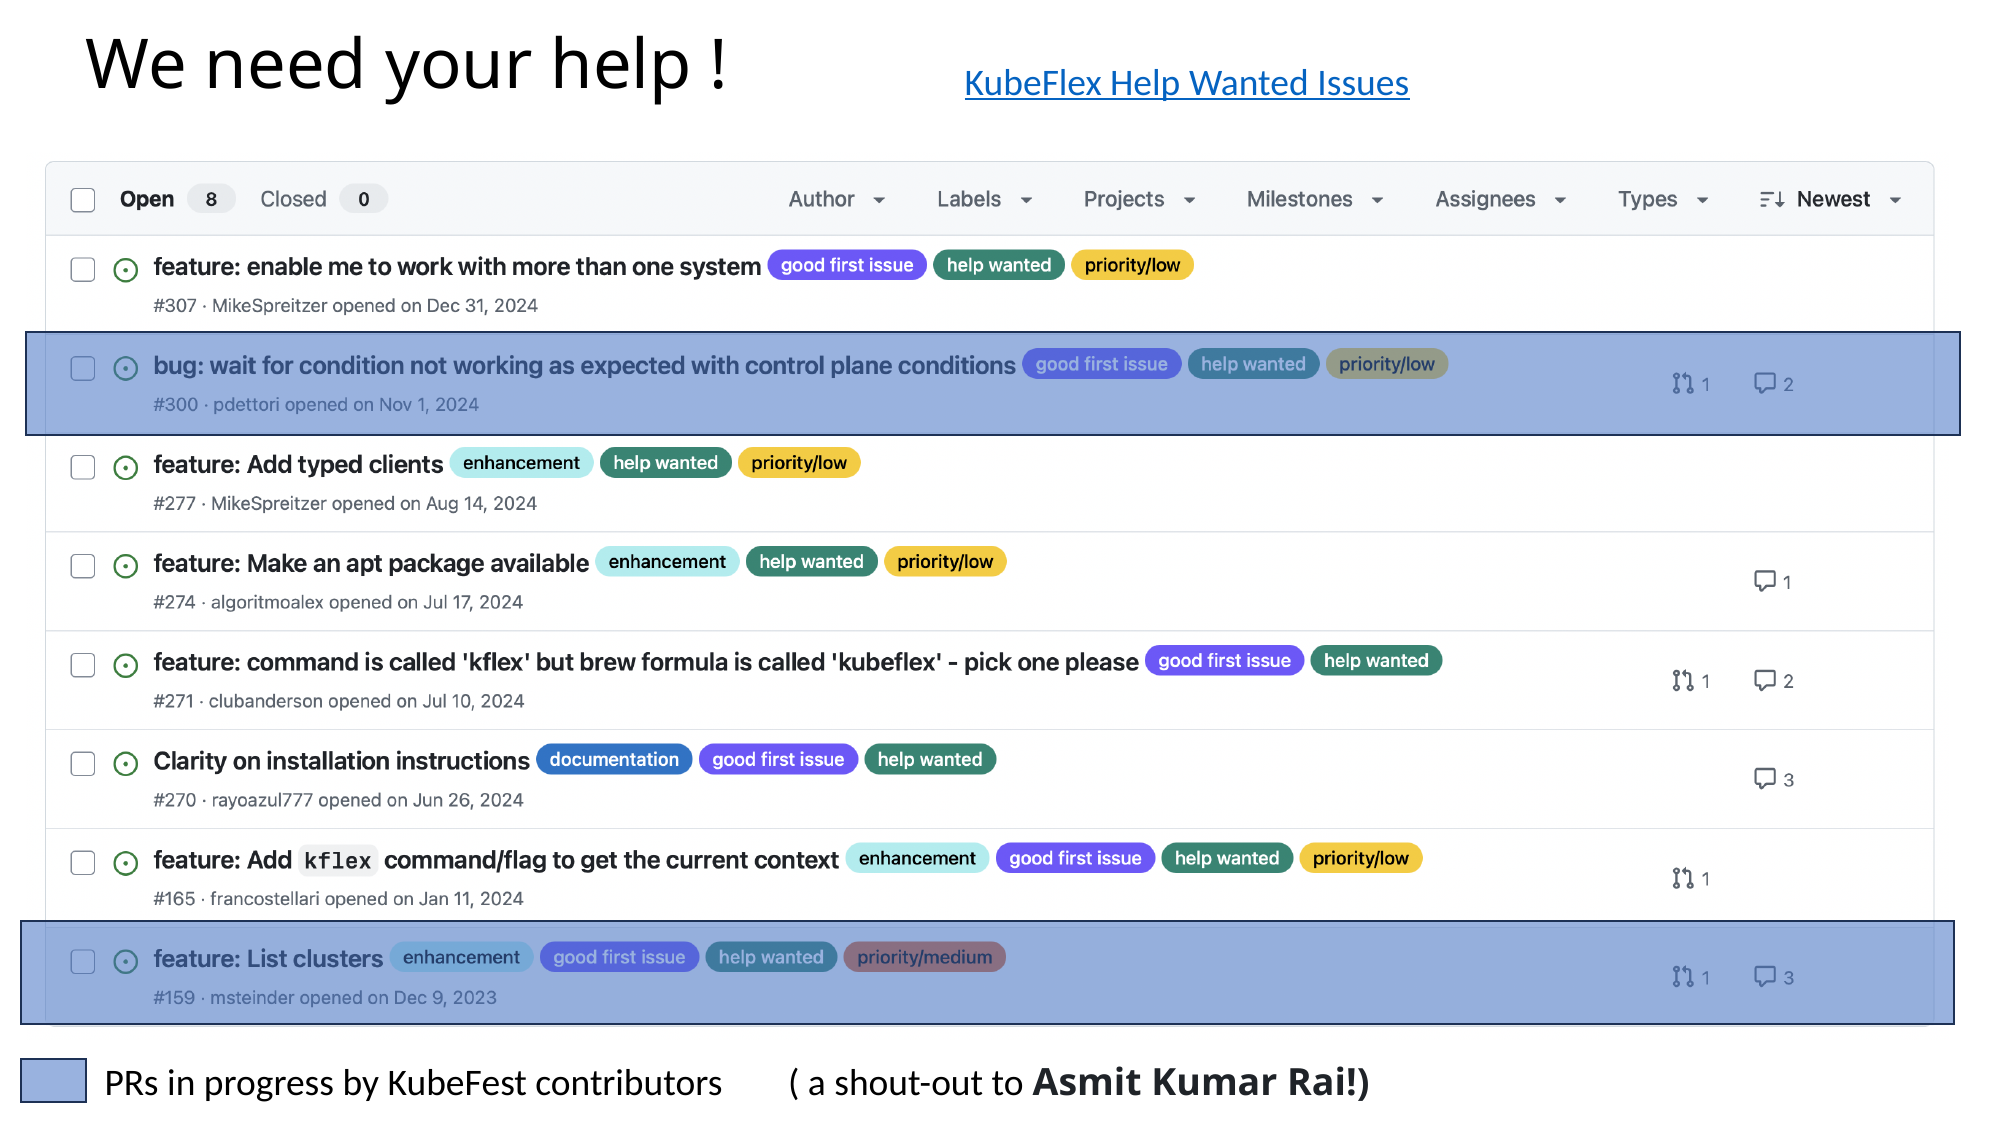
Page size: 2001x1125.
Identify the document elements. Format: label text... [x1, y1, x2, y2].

text_box KubeFlex Help Wanted Issues [949, 50, 1425, 111]
text_box [20, 1058, 87, 1103]
title We need your help ! [70, 21, 1796, 112]
text_box [1949, 331, 1961, 436]
text_box PRs in progress by KubeFest contributors [89, 1050, 739, 1111]
text_box ( a shout-out to Asmit Kumar Rai!) [773, 1050, 1385, 1111]
picture [26, 152, 1949, 1040]
text_box [1949, 920, 1955, 1025]
text_box [20, 920, 26, 1025]
